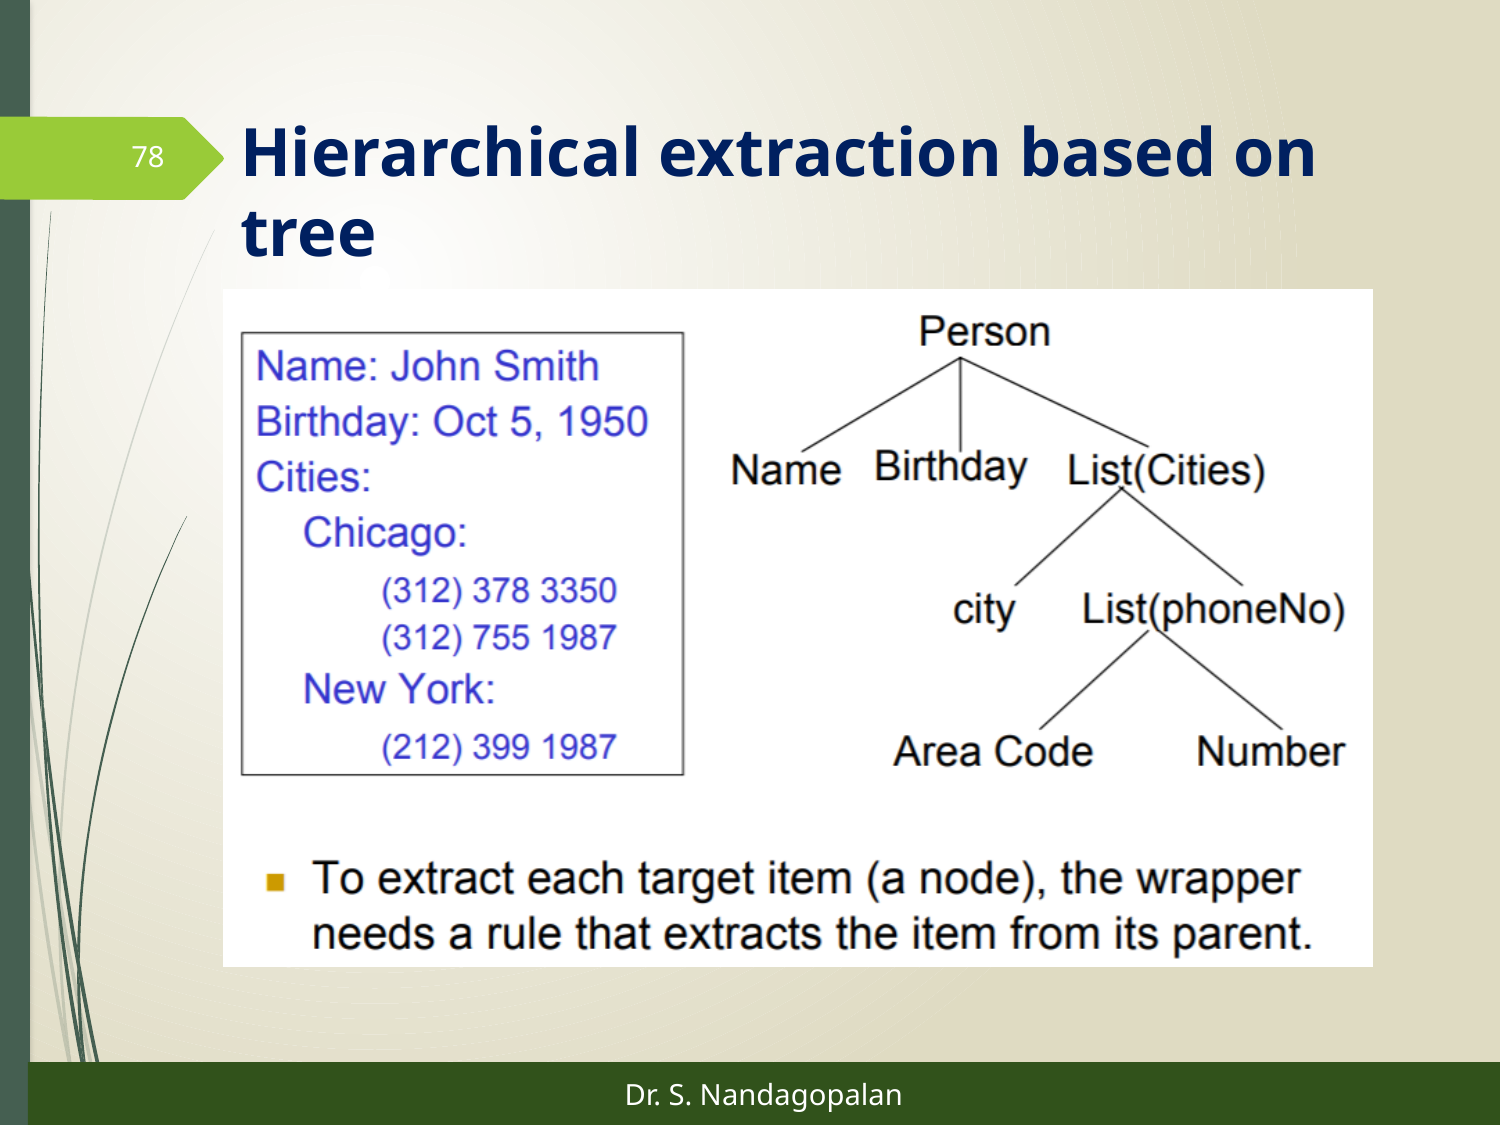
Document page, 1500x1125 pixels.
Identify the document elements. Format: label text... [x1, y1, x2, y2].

slide_number 78 [70, 129, 180, 188]
title Hierarchical extraction based on tree [225, 102, 1402, 249]
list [223, 289, 1373, 967]
